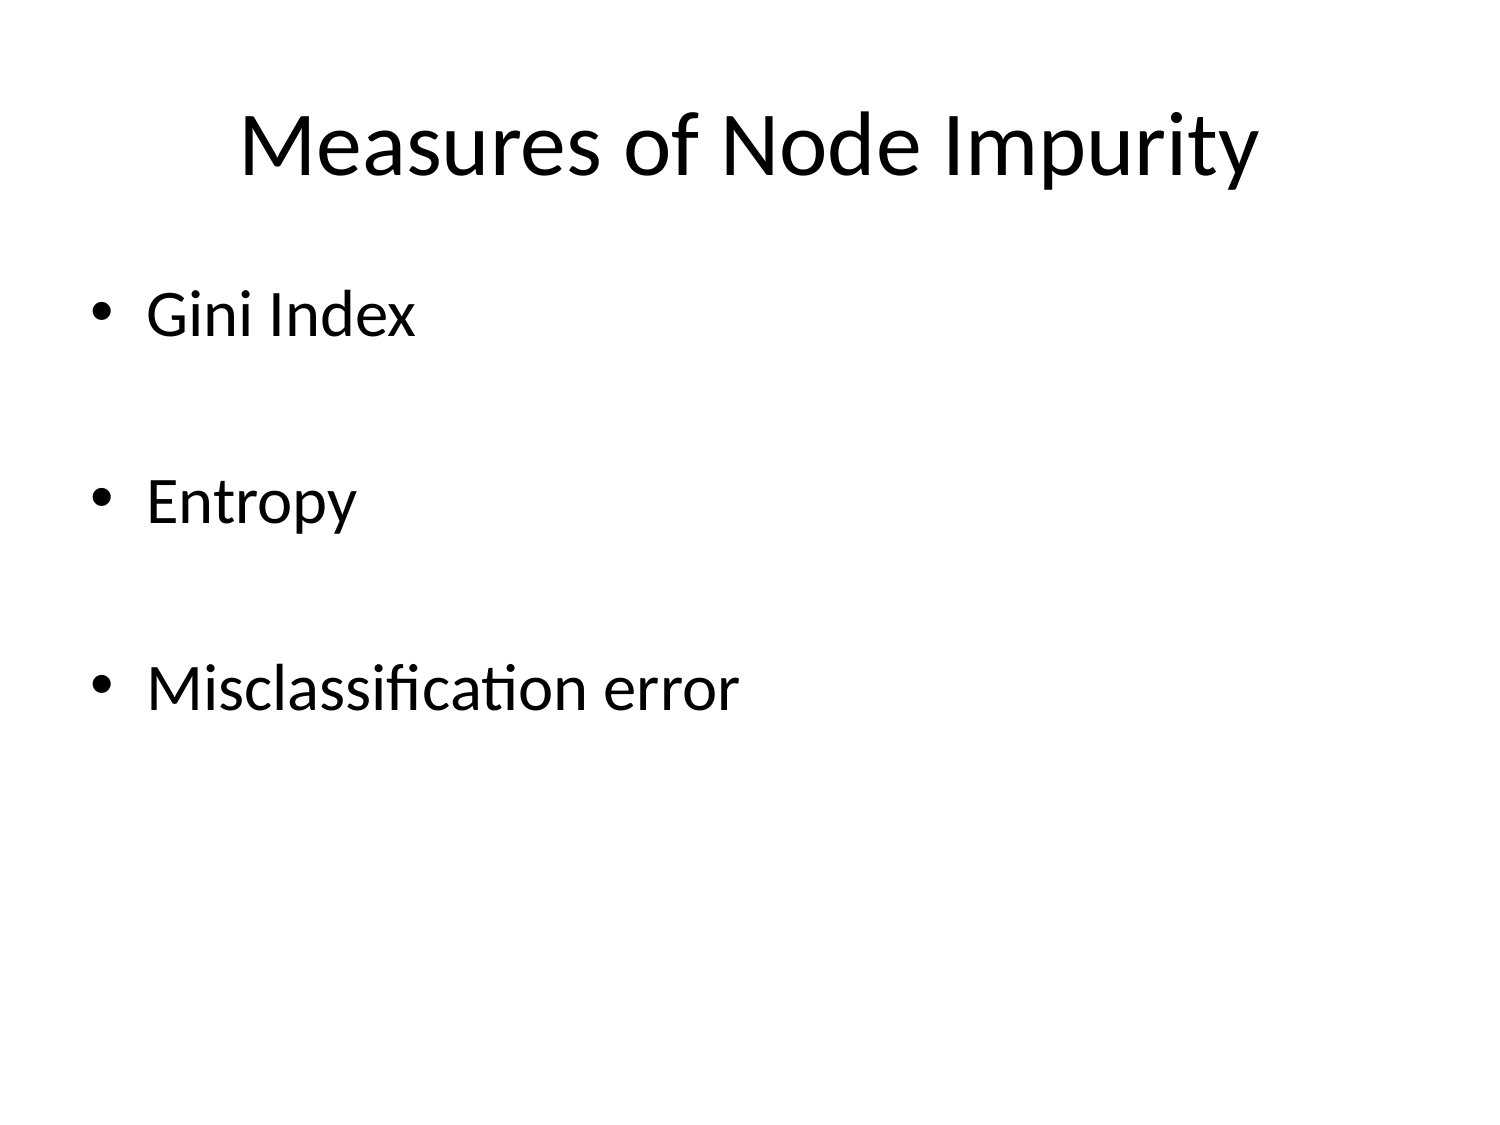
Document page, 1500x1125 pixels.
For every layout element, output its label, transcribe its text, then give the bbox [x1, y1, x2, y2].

title Measures of Node Impurity [75, 45, 1425, 233]
list Gini Index Entropy Misclassification error [75, 262, 1425, 1005]
